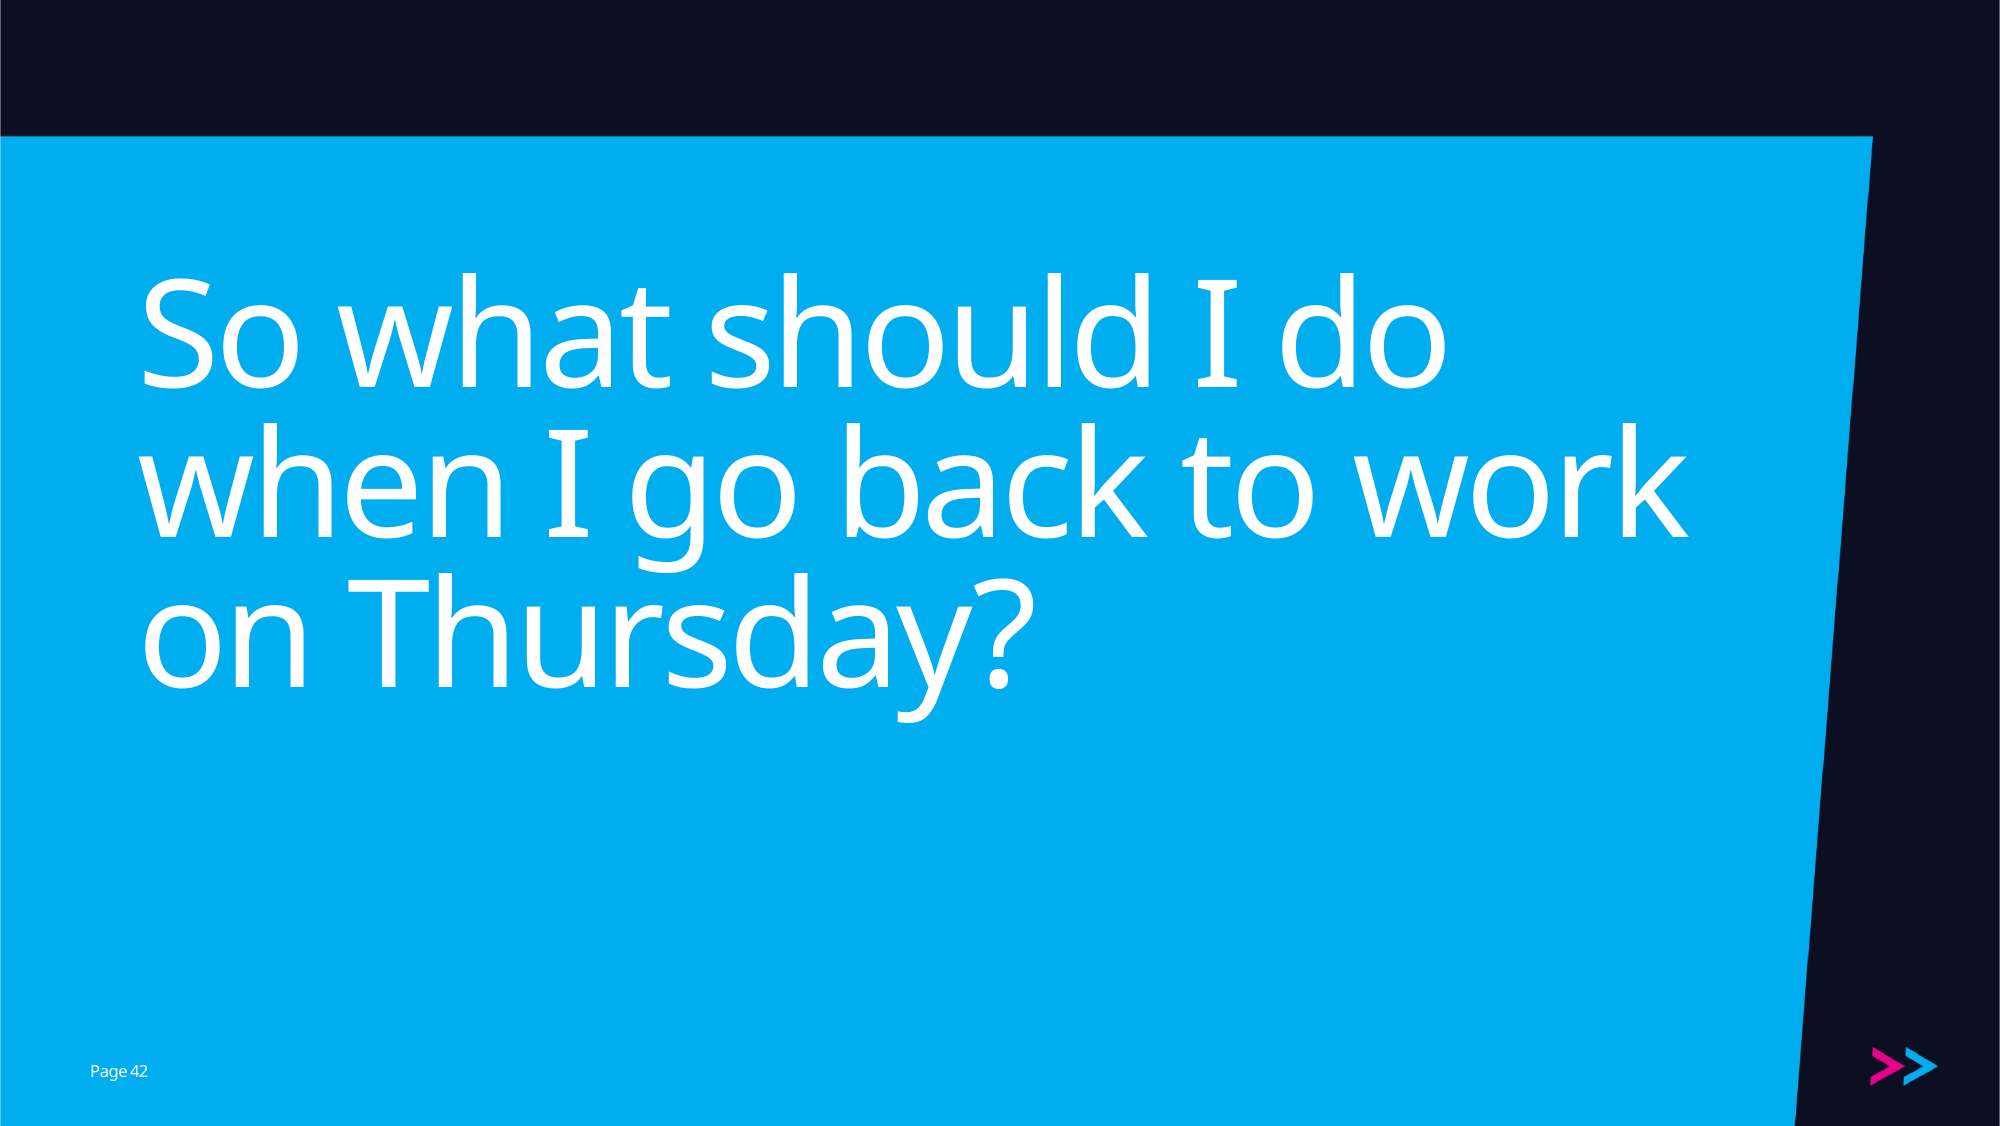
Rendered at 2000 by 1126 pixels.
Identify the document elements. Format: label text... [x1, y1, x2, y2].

picture [1474, 456, 1547, 538]
picture [439, 574, 506, 686]
picture [550, 445, 587, 536]
picture [669, 606, 725, 688]
picture [824, 606, 887, 688]
picture [349, 580, 428, 686]
picture [0, 0, 2000, 1126]
picture [633, 456, 703, 572]
picture [737, 574, 807, 688]
picture [1082, 445, 1145, 536]
slide_number 42 [130, 1061, 166, 1113]
picture [975, 579, 1033, 656]
picture [897, 607, 971, 722]
picture [348, 456, 415, 538]
picture [929, 456, 992, 538]
picture [1355, 457, 1467, 536]
picture [1565, 456, 1611, 536]
picture [1239, 456, 1312, 538]
picture [1183, 445, 1230, 538]
picture [236, 606, 303, 686]
picture [527, 607, 594, 688]
picture [433, 456, 500, 536]
picture [140, 457, 252, 536]
picture [264, 445, 331, 536]
picture [1010, 456, 1067, 538]
title So what should I do when I go back to work on Thursday? [137, 267, 1786, 445]
picture [1623, 445, 1686, 536]
picture [616, 606, 662, 686]
picture [146, 606, 219, 688]
picture [847, 445, 917, 538]
picture [721, 456, 794, 538]
picture [990, 670, 1007, 688]
